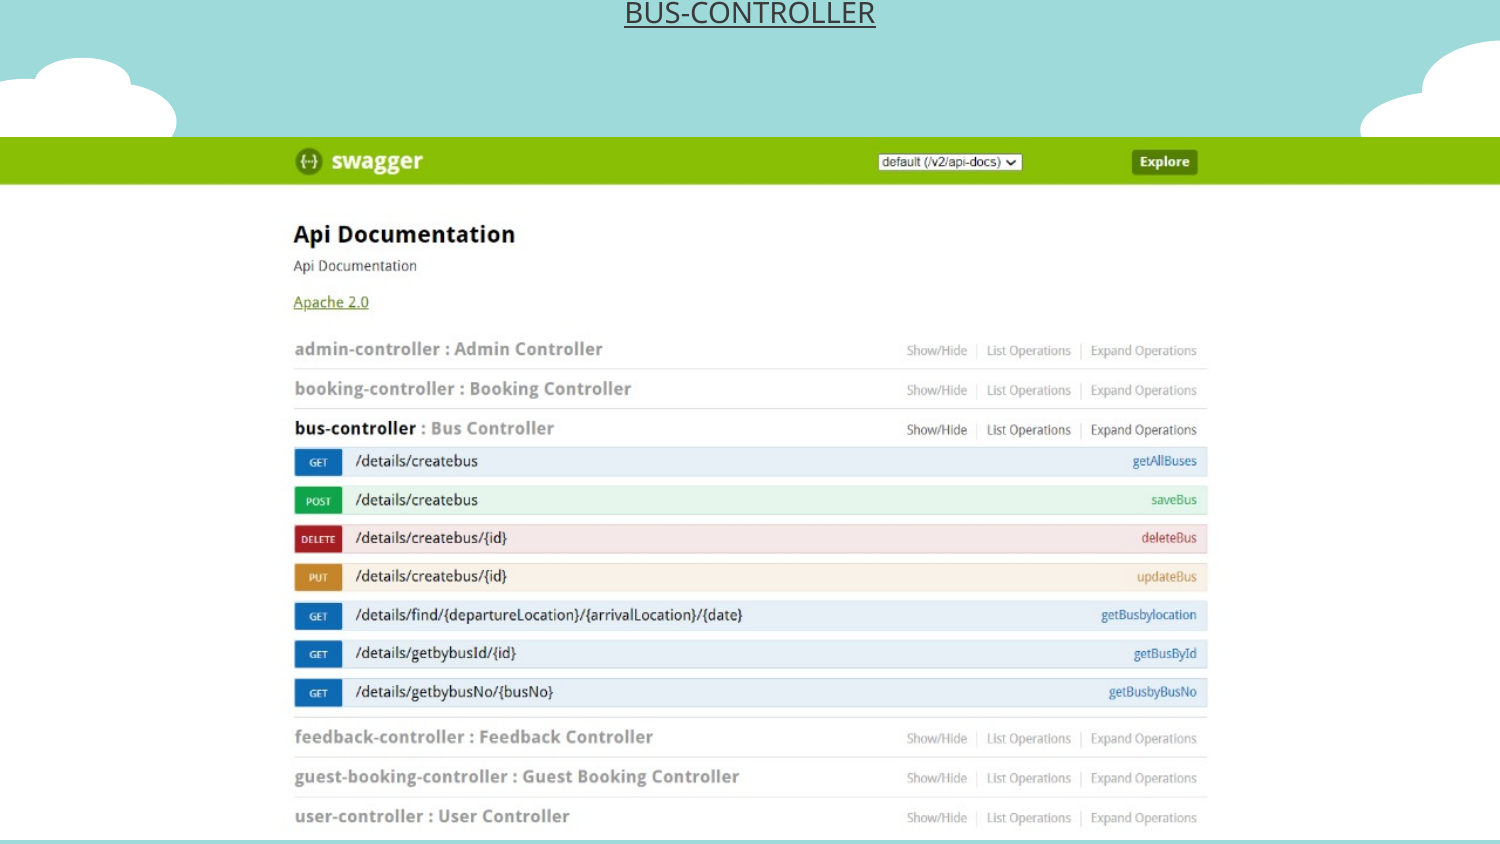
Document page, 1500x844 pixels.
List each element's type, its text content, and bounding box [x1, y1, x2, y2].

title BUS-CONTROLLER [116, 0, 1383, 46]
picture [0, 137, 1500, 840]
